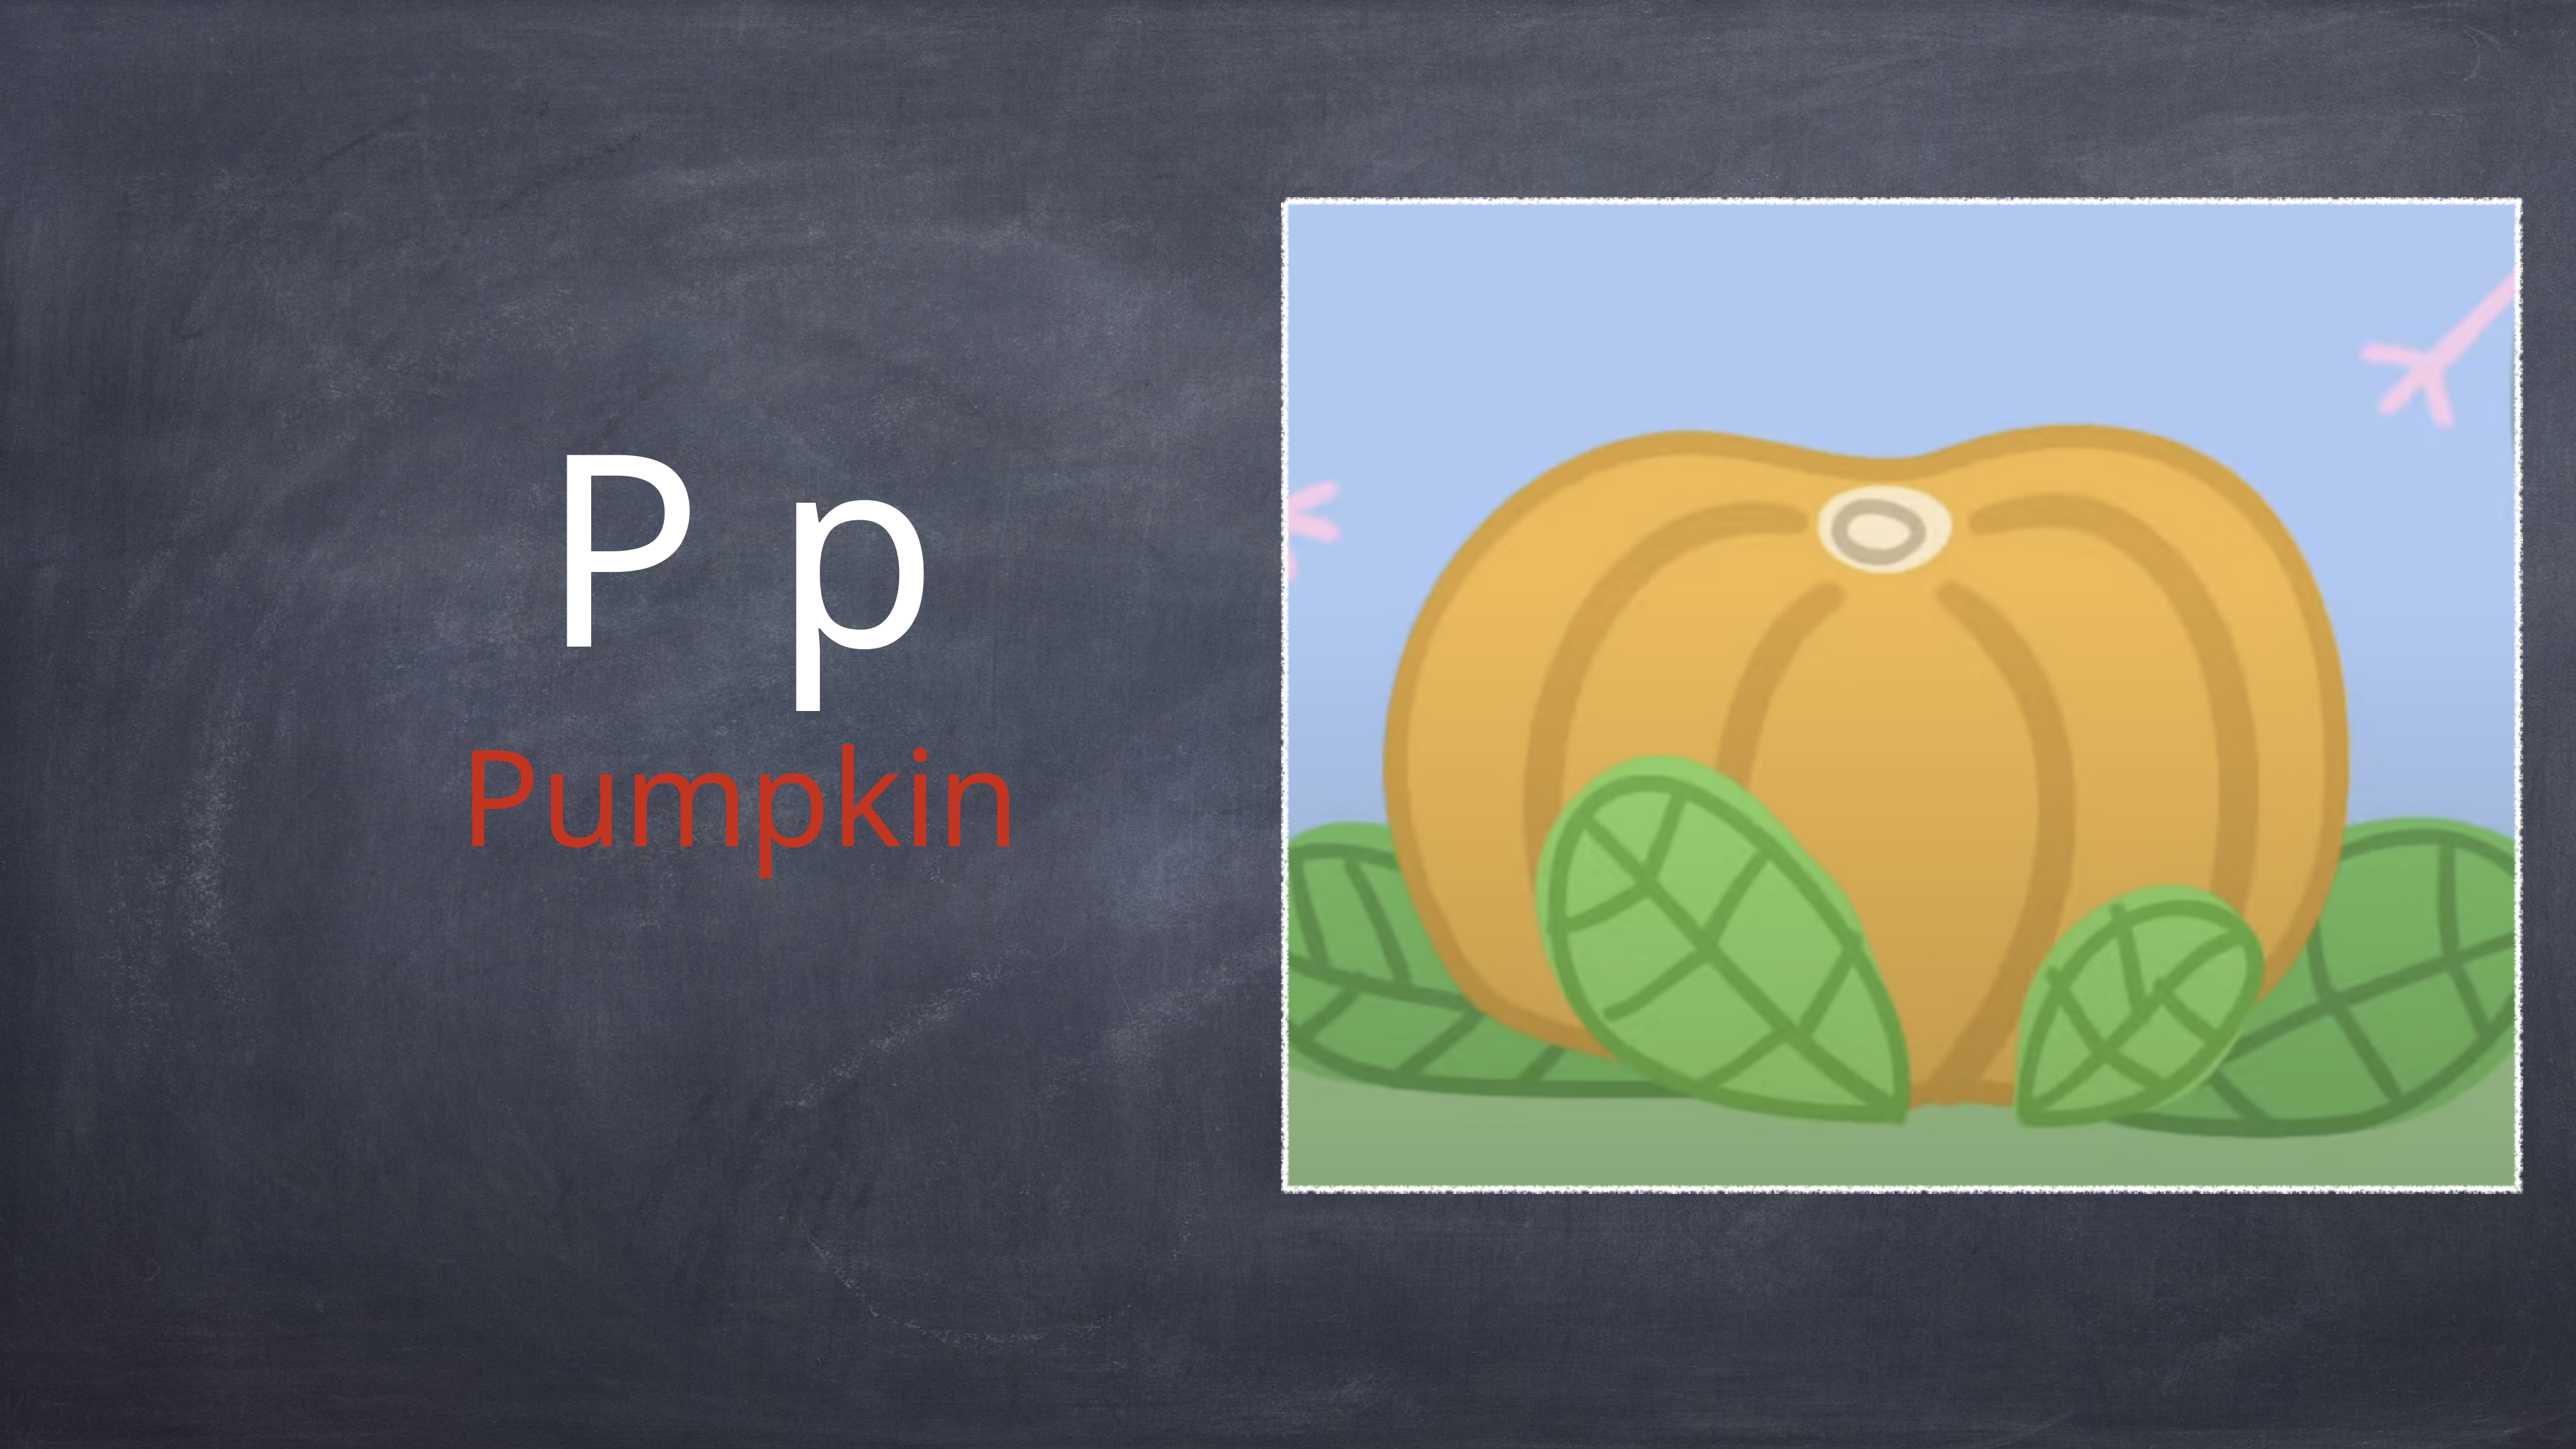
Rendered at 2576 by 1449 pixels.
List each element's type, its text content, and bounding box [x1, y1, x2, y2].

title P p [166, 195, 1276, 706]
list Pumpkin [166, 706, 1314, 1243]
picture [0, 0, 2576, 1449]
